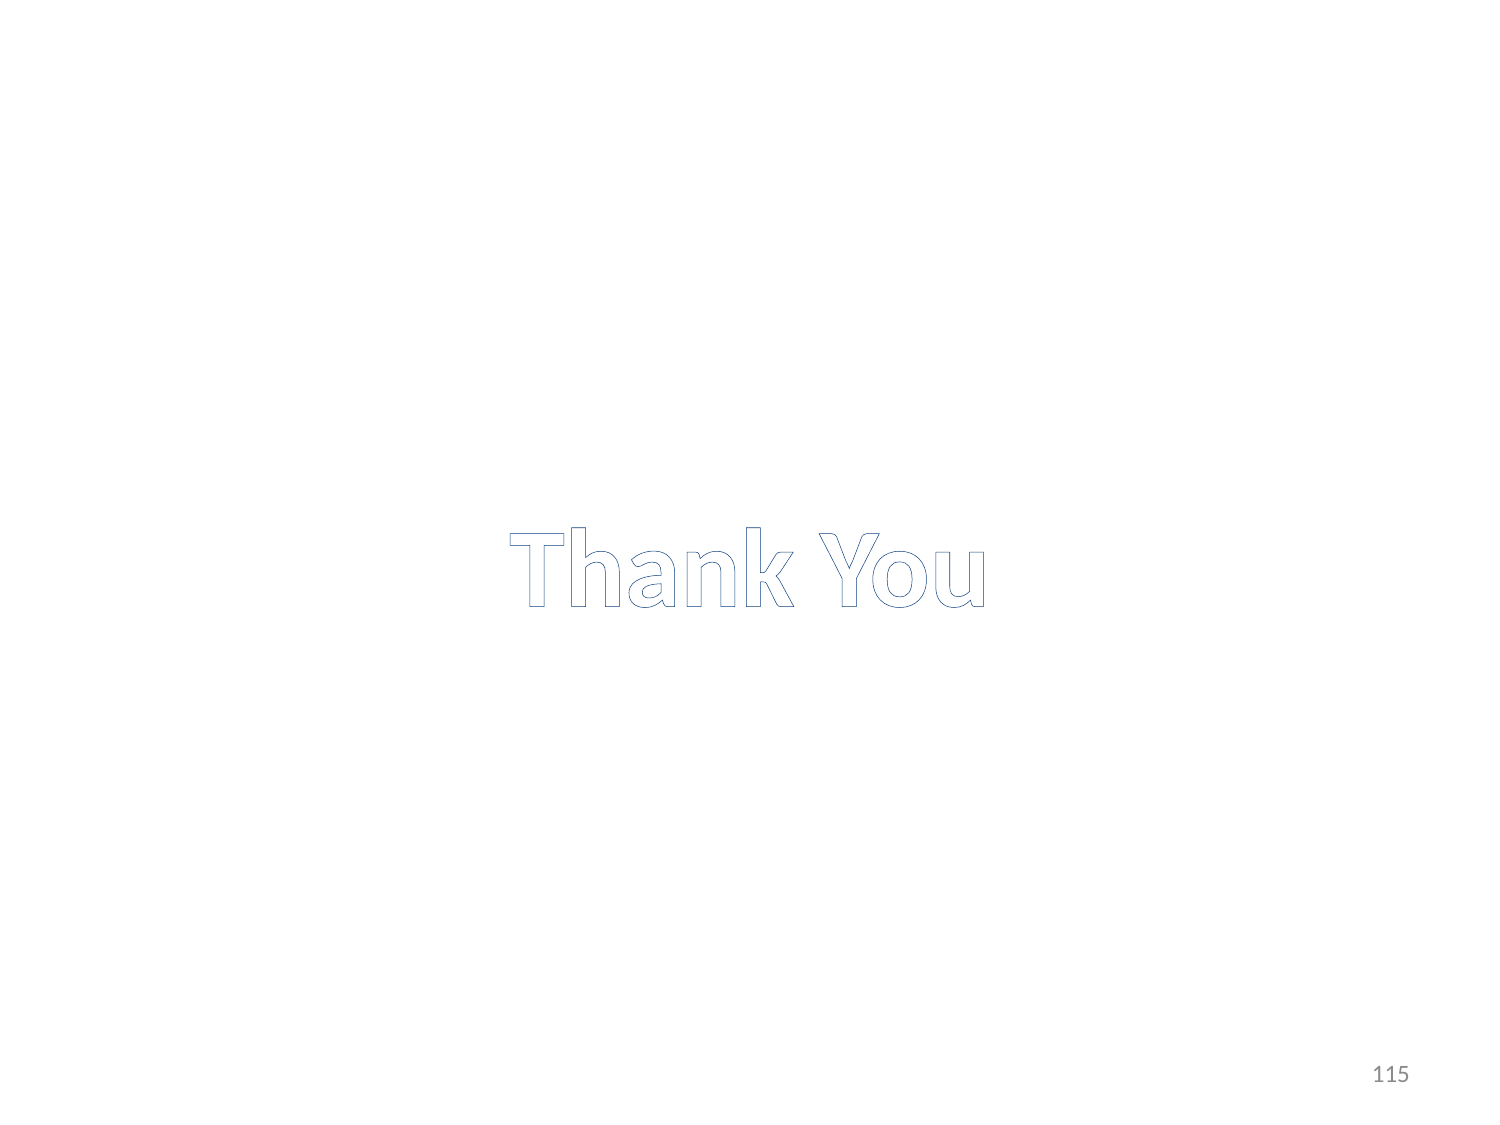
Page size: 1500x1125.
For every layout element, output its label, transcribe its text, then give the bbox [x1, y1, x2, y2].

text_box Thank You [494, 486, 1006, 637]
slide_number 115 [1074, 1042, 1425, 1103]
